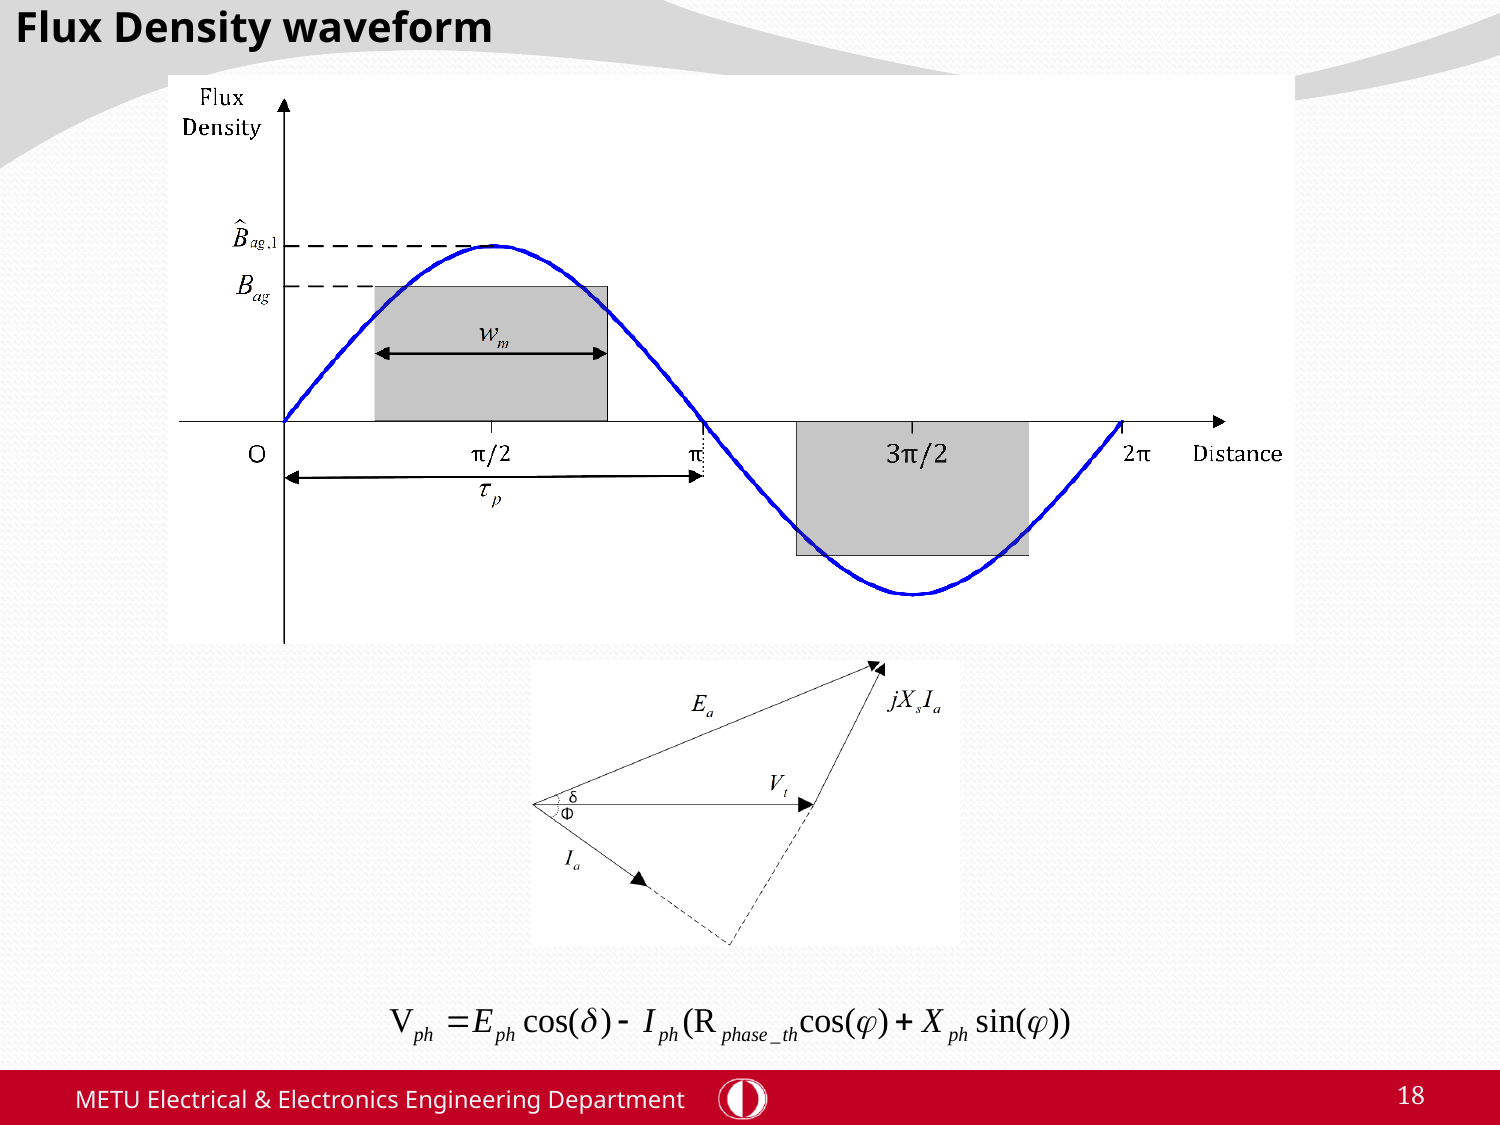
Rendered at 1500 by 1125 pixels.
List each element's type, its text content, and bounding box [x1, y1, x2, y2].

picture [167, 75, 1295, 644]
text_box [384, 997, 1079, 1053]
list Flux Density waveform [0, 0, 1275, 181]
table_cell 195 [160, 76, 167, 181]
picture [530, 660, 960, 946]
slide_number METU Electrical & Electronics Engineering Department [75, 1070, 732, 1114]
picture [713, 1078, 781, 1122]
slide_number 18 [1330, 1070, 1425, 1114]
